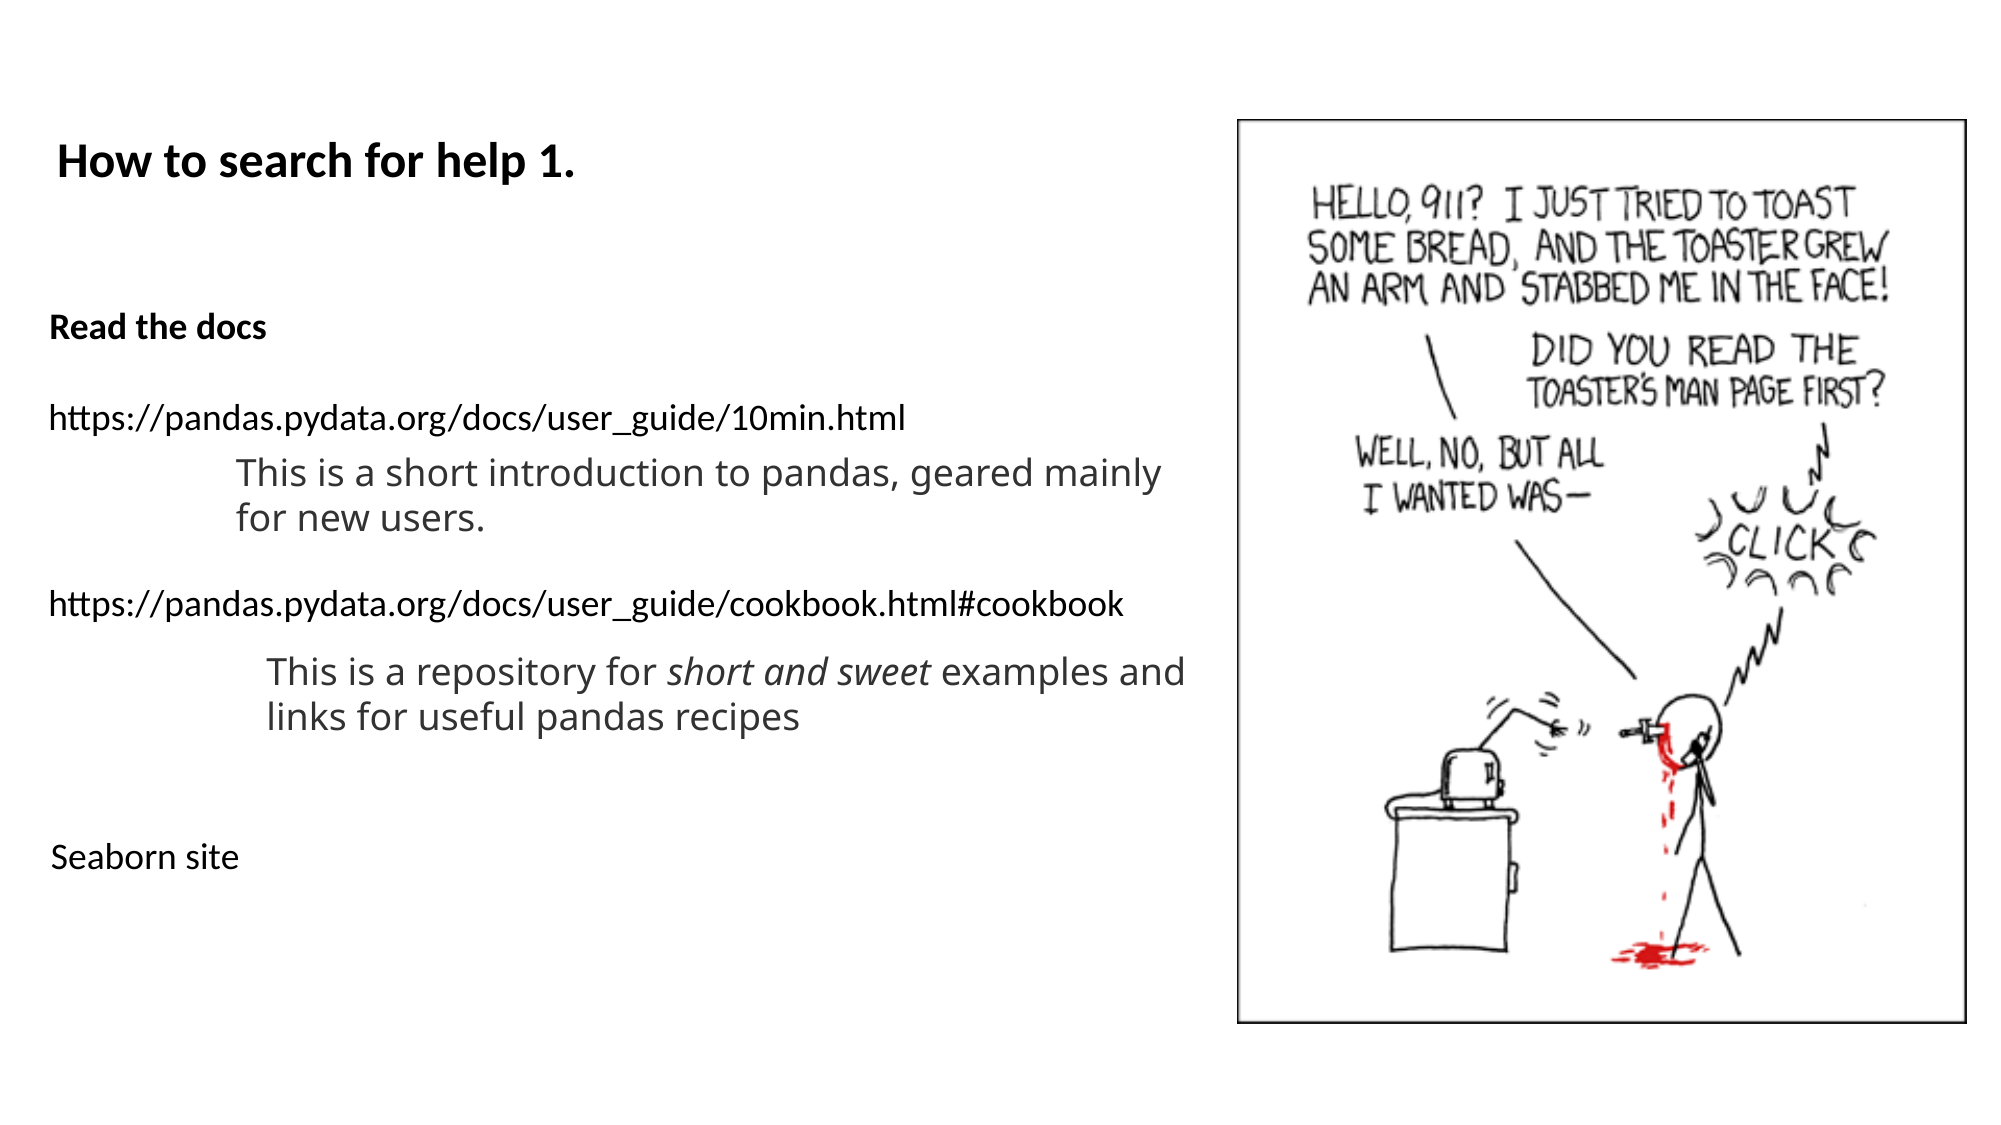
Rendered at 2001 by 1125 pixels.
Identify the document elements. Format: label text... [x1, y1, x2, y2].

text_box This is a short introduction to pandas, geared mainly for new users. [221, 441, 1222, 546]
text_box How to search for help 1. [42, 119, 592, 195]
text_box Read the docs [34, 295, 283, 355]
text_box https://pandas.pydata.org/docs/user_guide/cookbook.html#cookbook [33, 571, 1237, 632]
text_box https://pandas.pydata.org/docs/user_guide/10min.html [33, 385, 1034, 446]
picture [1237, 119, 1967, 1024]
text_box This is a repository for short and sweet examples and links for useful pandas recipes [251, 640, 1237, 746]
text_box Seaborn site [36, 824, 255, 885]
